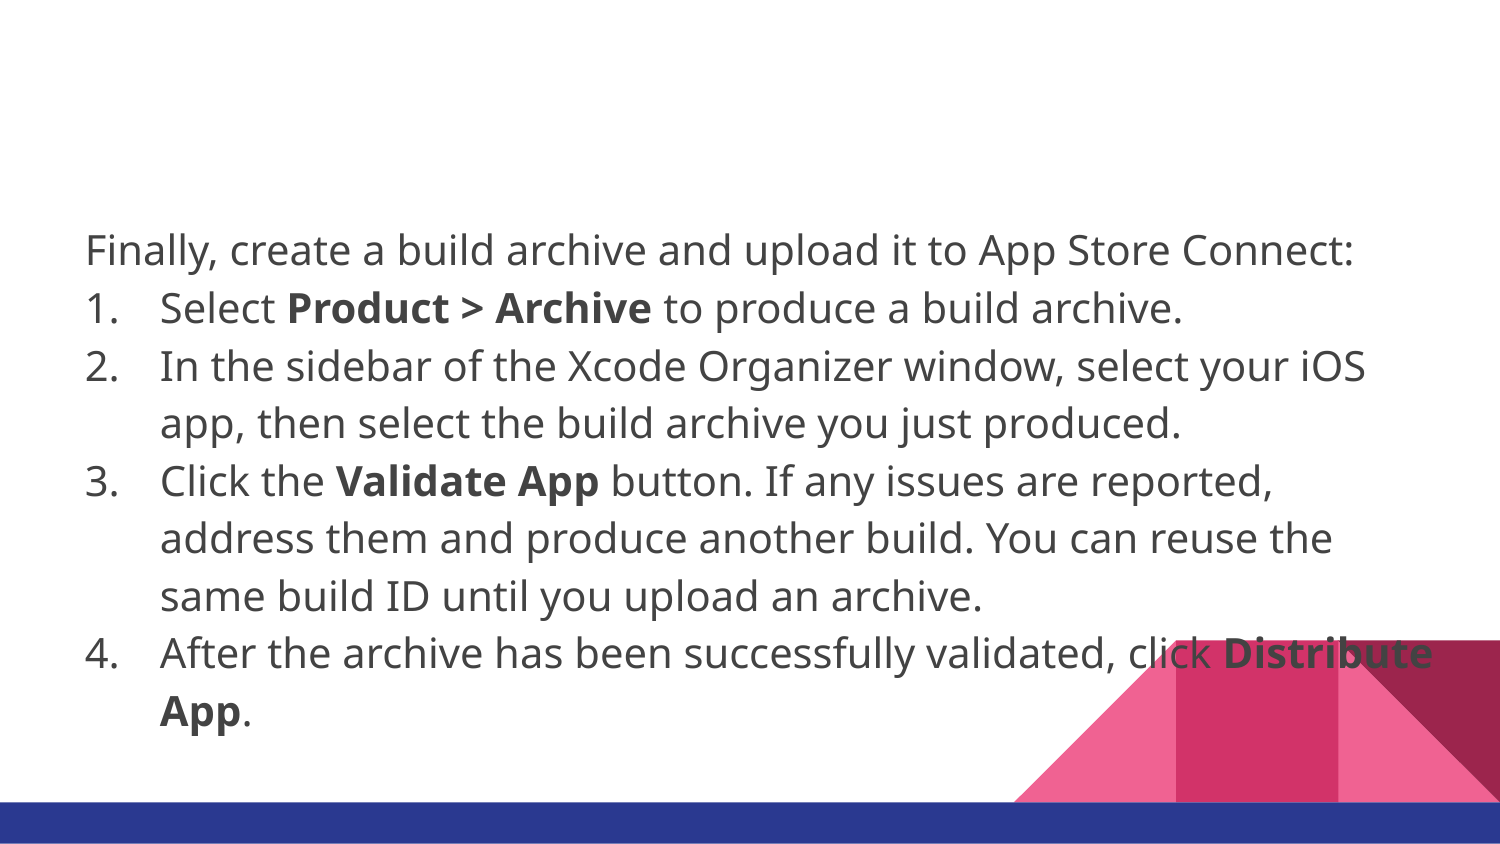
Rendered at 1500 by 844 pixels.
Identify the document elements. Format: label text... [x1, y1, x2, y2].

list Finally, create a build archive and upload it to App Store Connect: Select Product > Archive to produce a build archive. In the sidebar of the Xcode Organizer window, select your iOS app, then select the build archive you just produced. Click the Validate App button. If any issues are reported, address them and produce another build. You can reuse the same build ID until you upload an archive. After the archive has been successfully validated, click Distribute App. [51, 201, 1449, 750]
